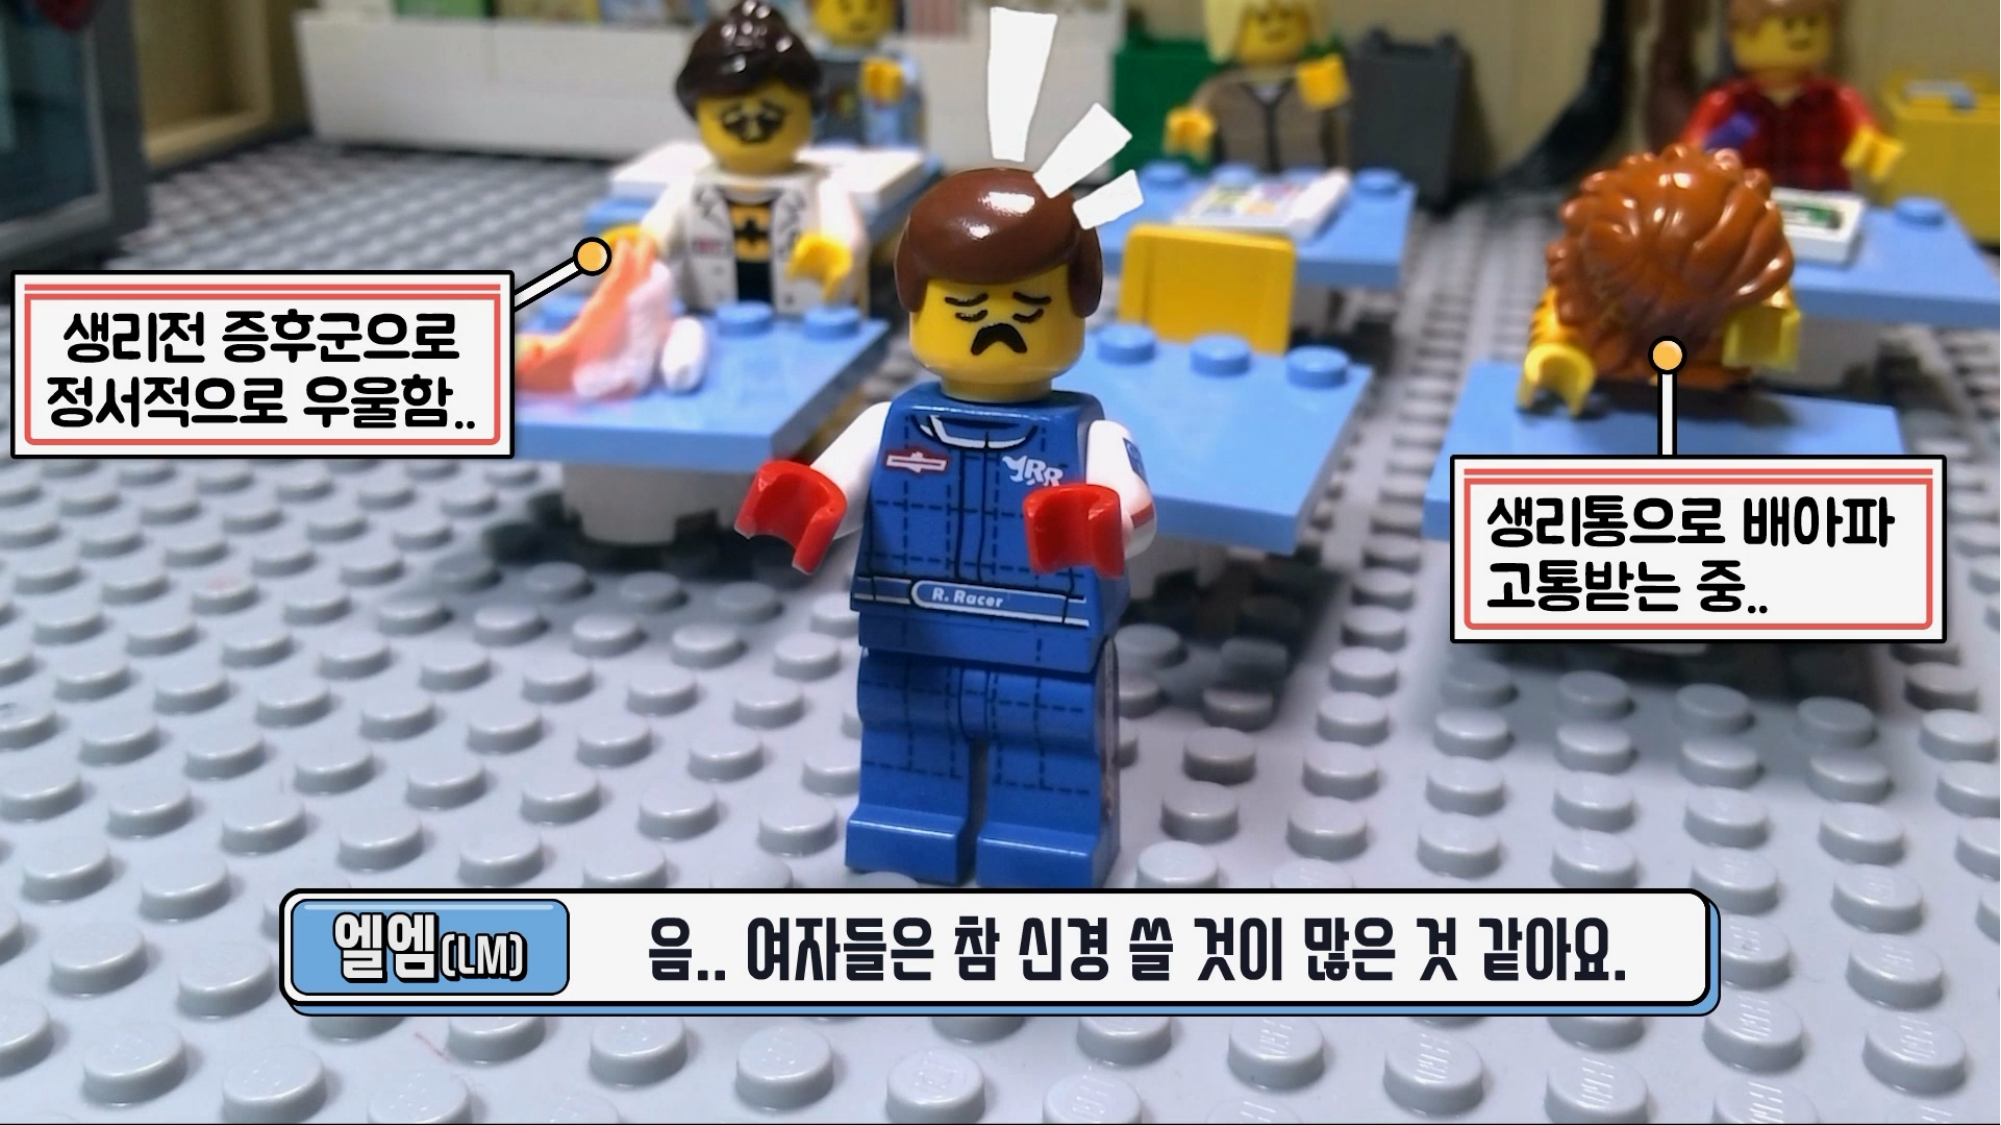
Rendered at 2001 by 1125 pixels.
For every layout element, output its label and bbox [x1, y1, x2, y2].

list [0, 0, 2000, 1125]
